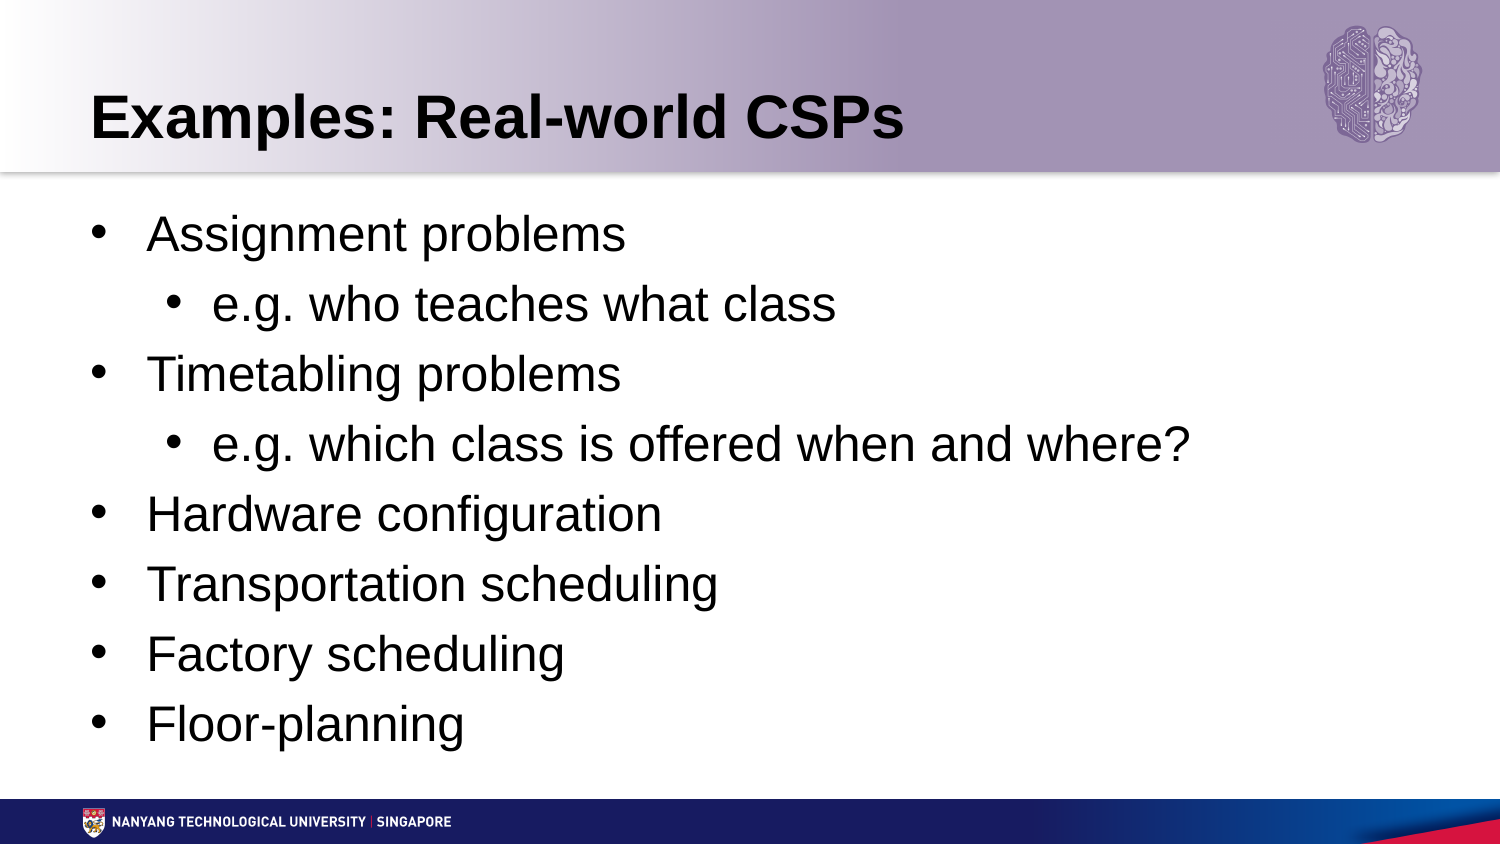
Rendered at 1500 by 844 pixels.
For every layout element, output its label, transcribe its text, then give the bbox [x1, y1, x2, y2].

picture [0, 799, 1500, 844]
text_box Assignment problems e.g. who teaches what class Timetabling problems e.g. which class is offered when and where? Hardware configuration Transportation scheduling Factory scheduling Floor-planning [74, 193, 1425, 671]
title Examples: Real-world CSPs [75, 69, 1425, 159]
